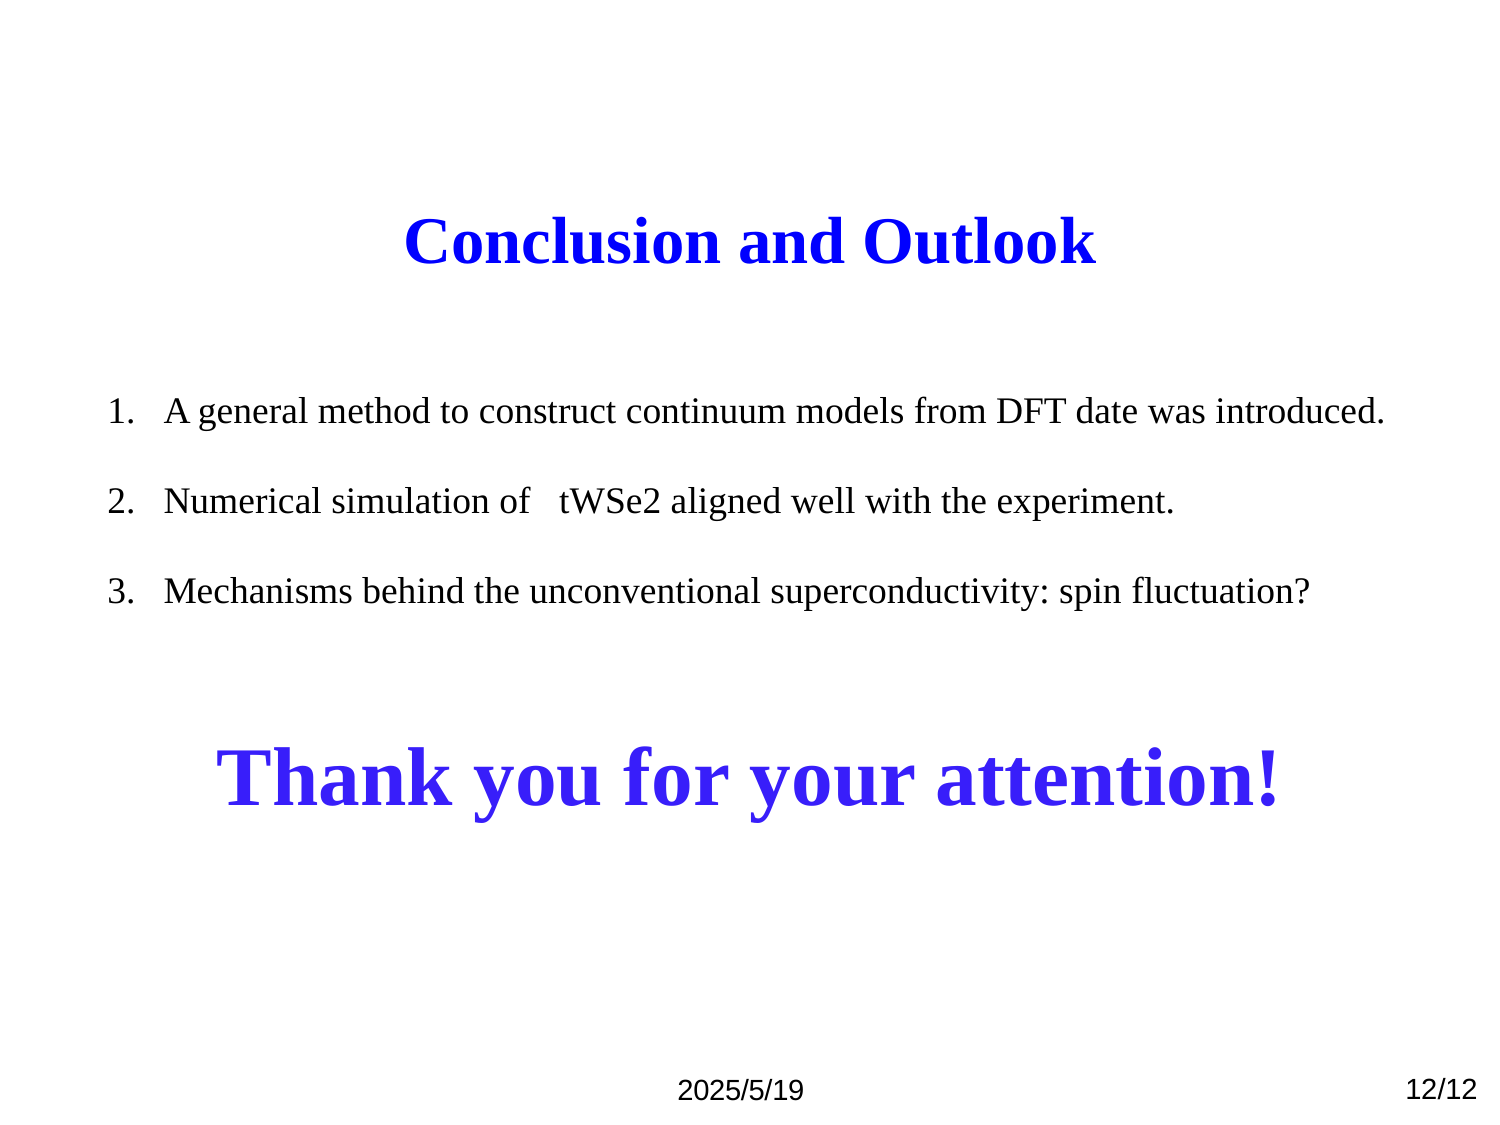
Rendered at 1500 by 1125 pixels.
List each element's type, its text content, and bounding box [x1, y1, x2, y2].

text_box Thank you for your attention! [186, 714, 1314, 830]
text_box Conclusion and Outlook [0, 189, 1500, 284]
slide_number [675, 1071, 881, 1109]
slide_number 12/12 [1399, 1070, 1481, 1108]
